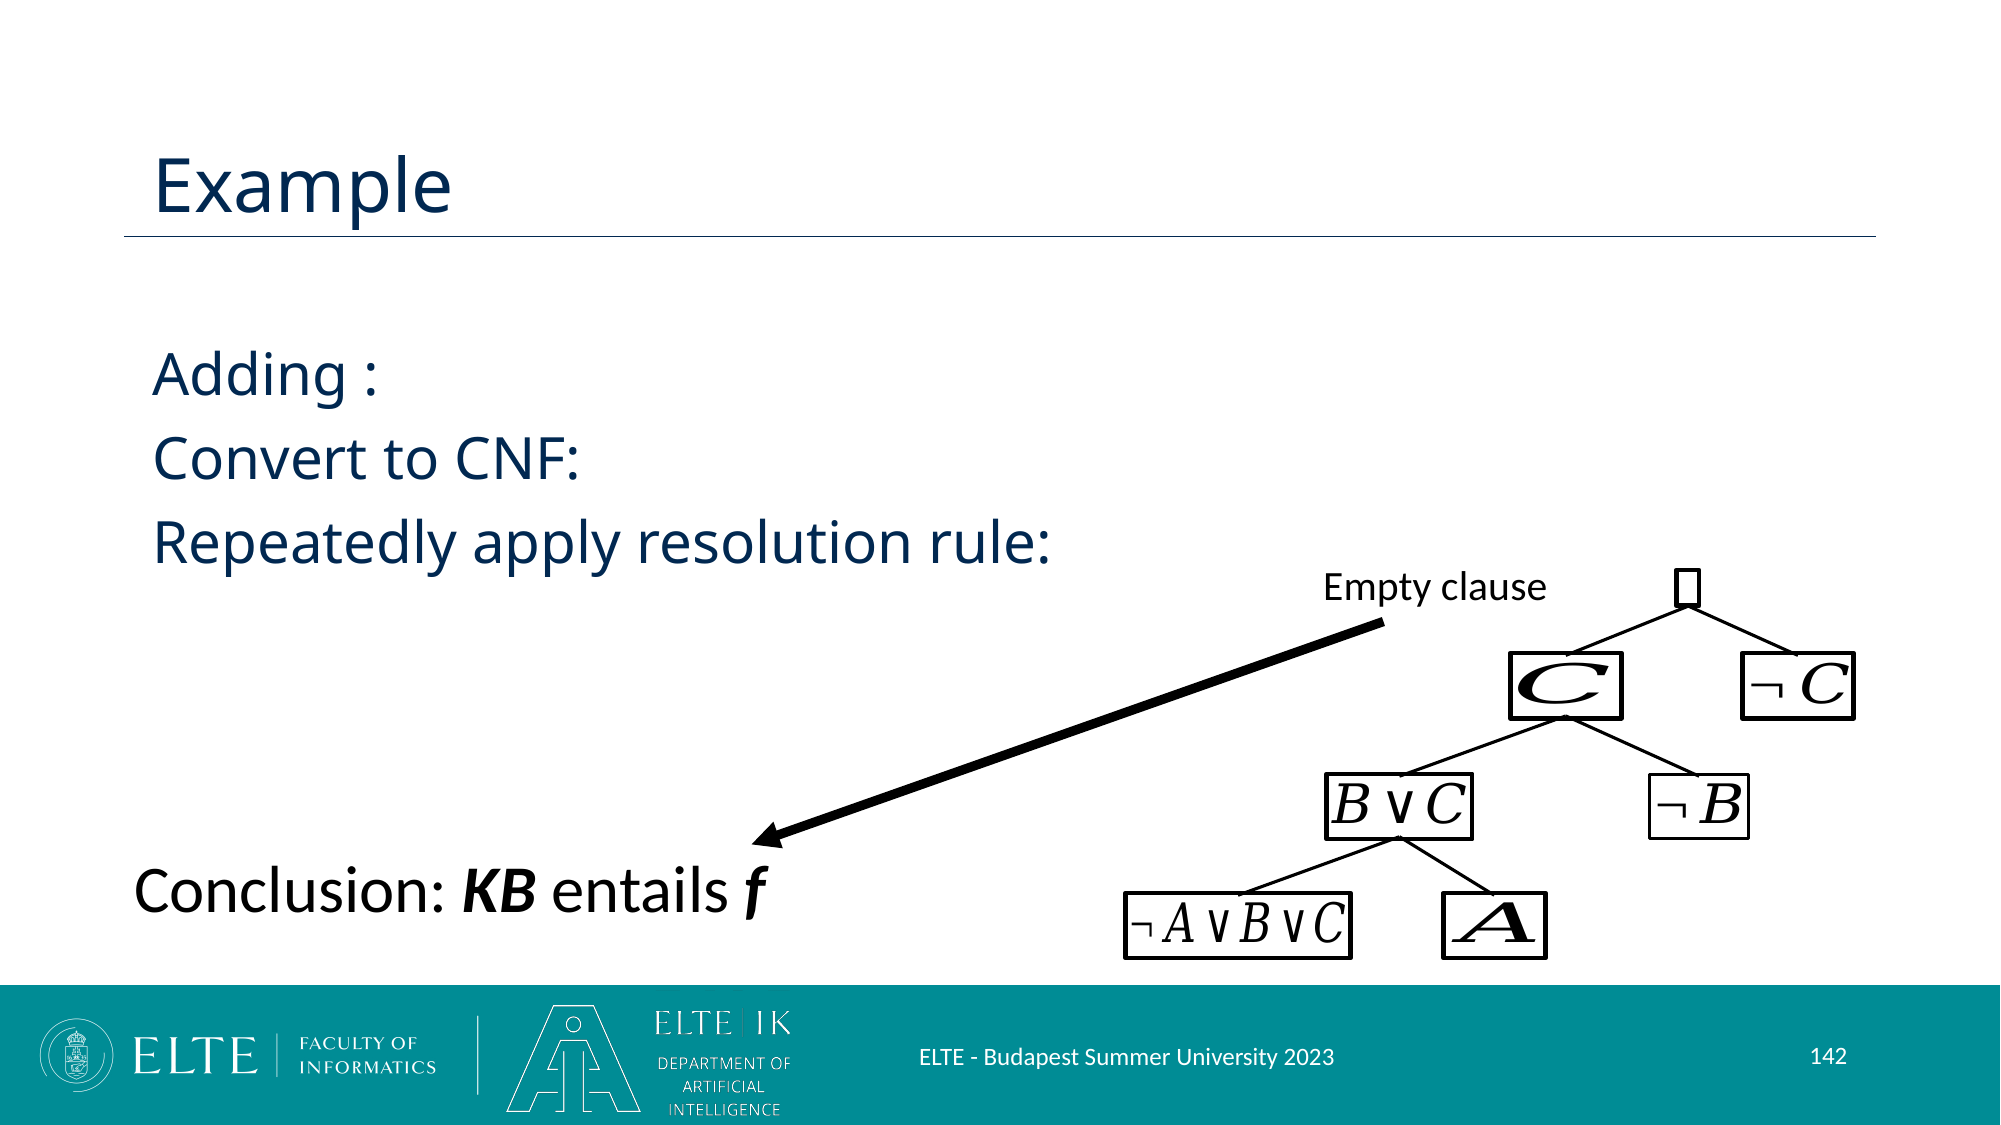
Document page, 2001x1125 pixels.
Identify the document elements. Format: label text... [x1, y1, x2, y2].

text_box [1565, 715, 1700, 777]
slide_number 142 [1563, 1025, 1863, 1084]
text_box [1237, 836, 1399, 896]
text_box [1399, 715, 1565, 777]
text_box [1687, 605, 1798, 656]
picture [0, 985, 2000, 1125]
footer ELTE - Budapest Summer University 2023 [790, 1025, 1465, 1085]
title Example [137, 59, 1863, 237]
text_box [1399, 836, 1495, 896]
text_box [1676, 570, 1700, 605]
text_box Conclusion: KB entails f [119, 838, 781, 934]
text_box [1565, 604, 1692, 656]
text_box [504, 990, 790, 1120]
text_box Empty clause [1308, 551, 1563, 617]
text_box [751, 621, 1384, 845]
